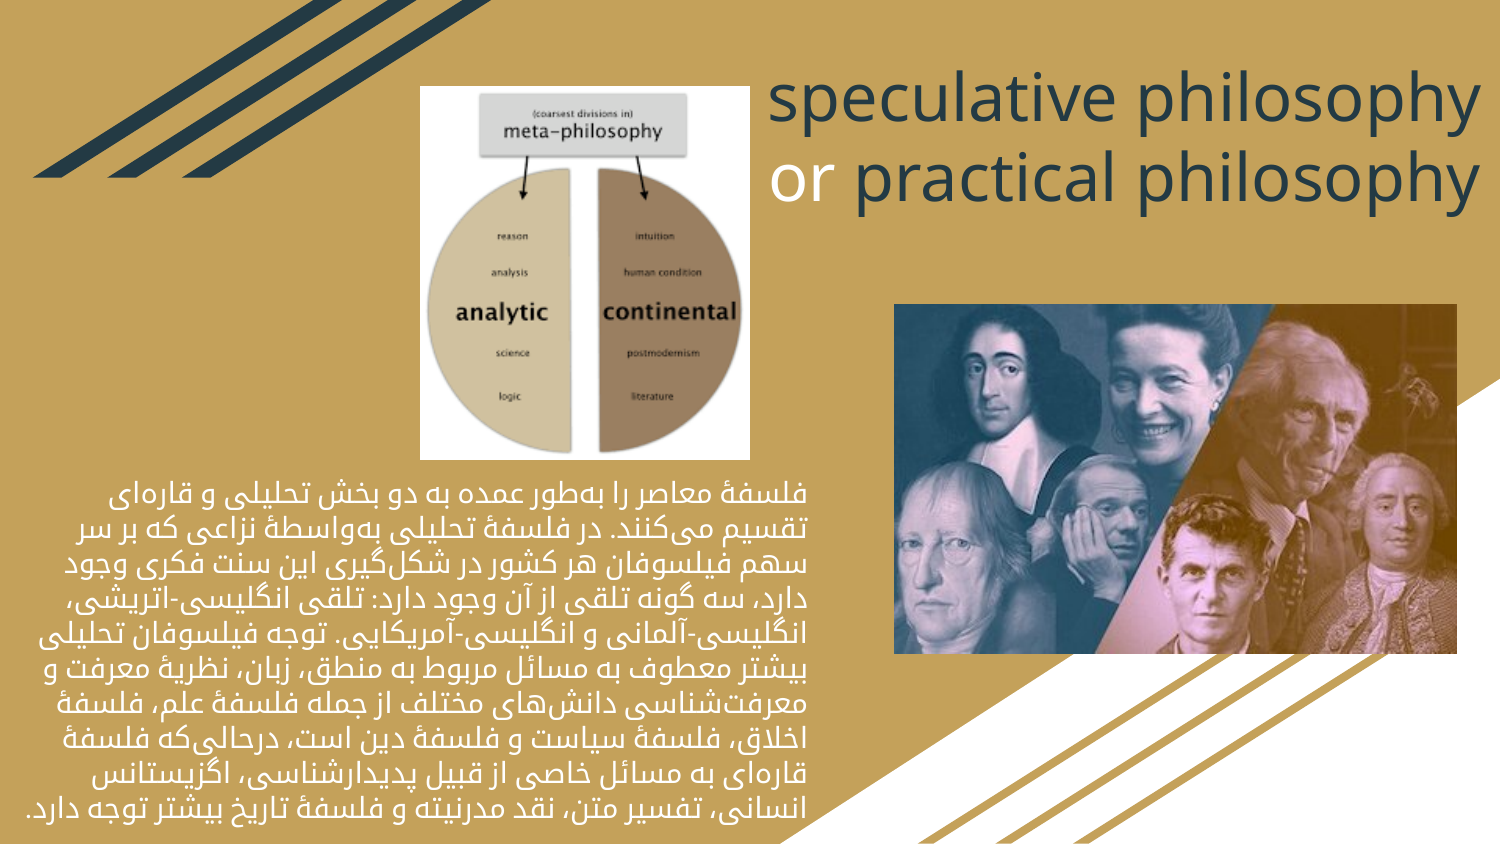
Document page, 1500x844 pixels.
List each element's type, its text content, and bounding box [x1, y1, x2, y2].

picture [420, 86, 751, 461]
text_box فلسفۀ معاصر را به‌طور عمده به دو بخش تحلیلی و قاره‌ای تقسیم می‌کنند. در فلسفۀ تحلیلی به‌واسطۀ نزاعی که بر سر سهم فیلسوفان هر کشور در شکل‌گیری این سنت فکری وجود دارد، سه گونه تلقی از آن وجود دارد: تلقی انگلیسی-اتریشی، انگلیسی-آلمانی و انگلیسی-آمریکایی. توجه فیلسوفان تحلیلی بیشتر معطوف به مسائل مربوط به منطق، زبان، نظریۀ معرفت و معرفت‌شناسی دانش‌های مختلف از جمله فلسفۀ علم، فلسفۀ اخلاق، فلسفۀ سیاست و فلسفۀ دین است، درحالی‌که فلسفۀ قاره‌ای به مسائل خاصی از قبیل پدیدارشناسی، اگزیستانس انسانی، تفسیر متن، نقد مدرنیته و فلسفۀ تاریخ بیشتر توجه دارد. [0, 459, 824, 840]
title speculative philosophy or practical philosophy [750, 0, 1500, 271]
picture [894, 304, 1458, 654]
